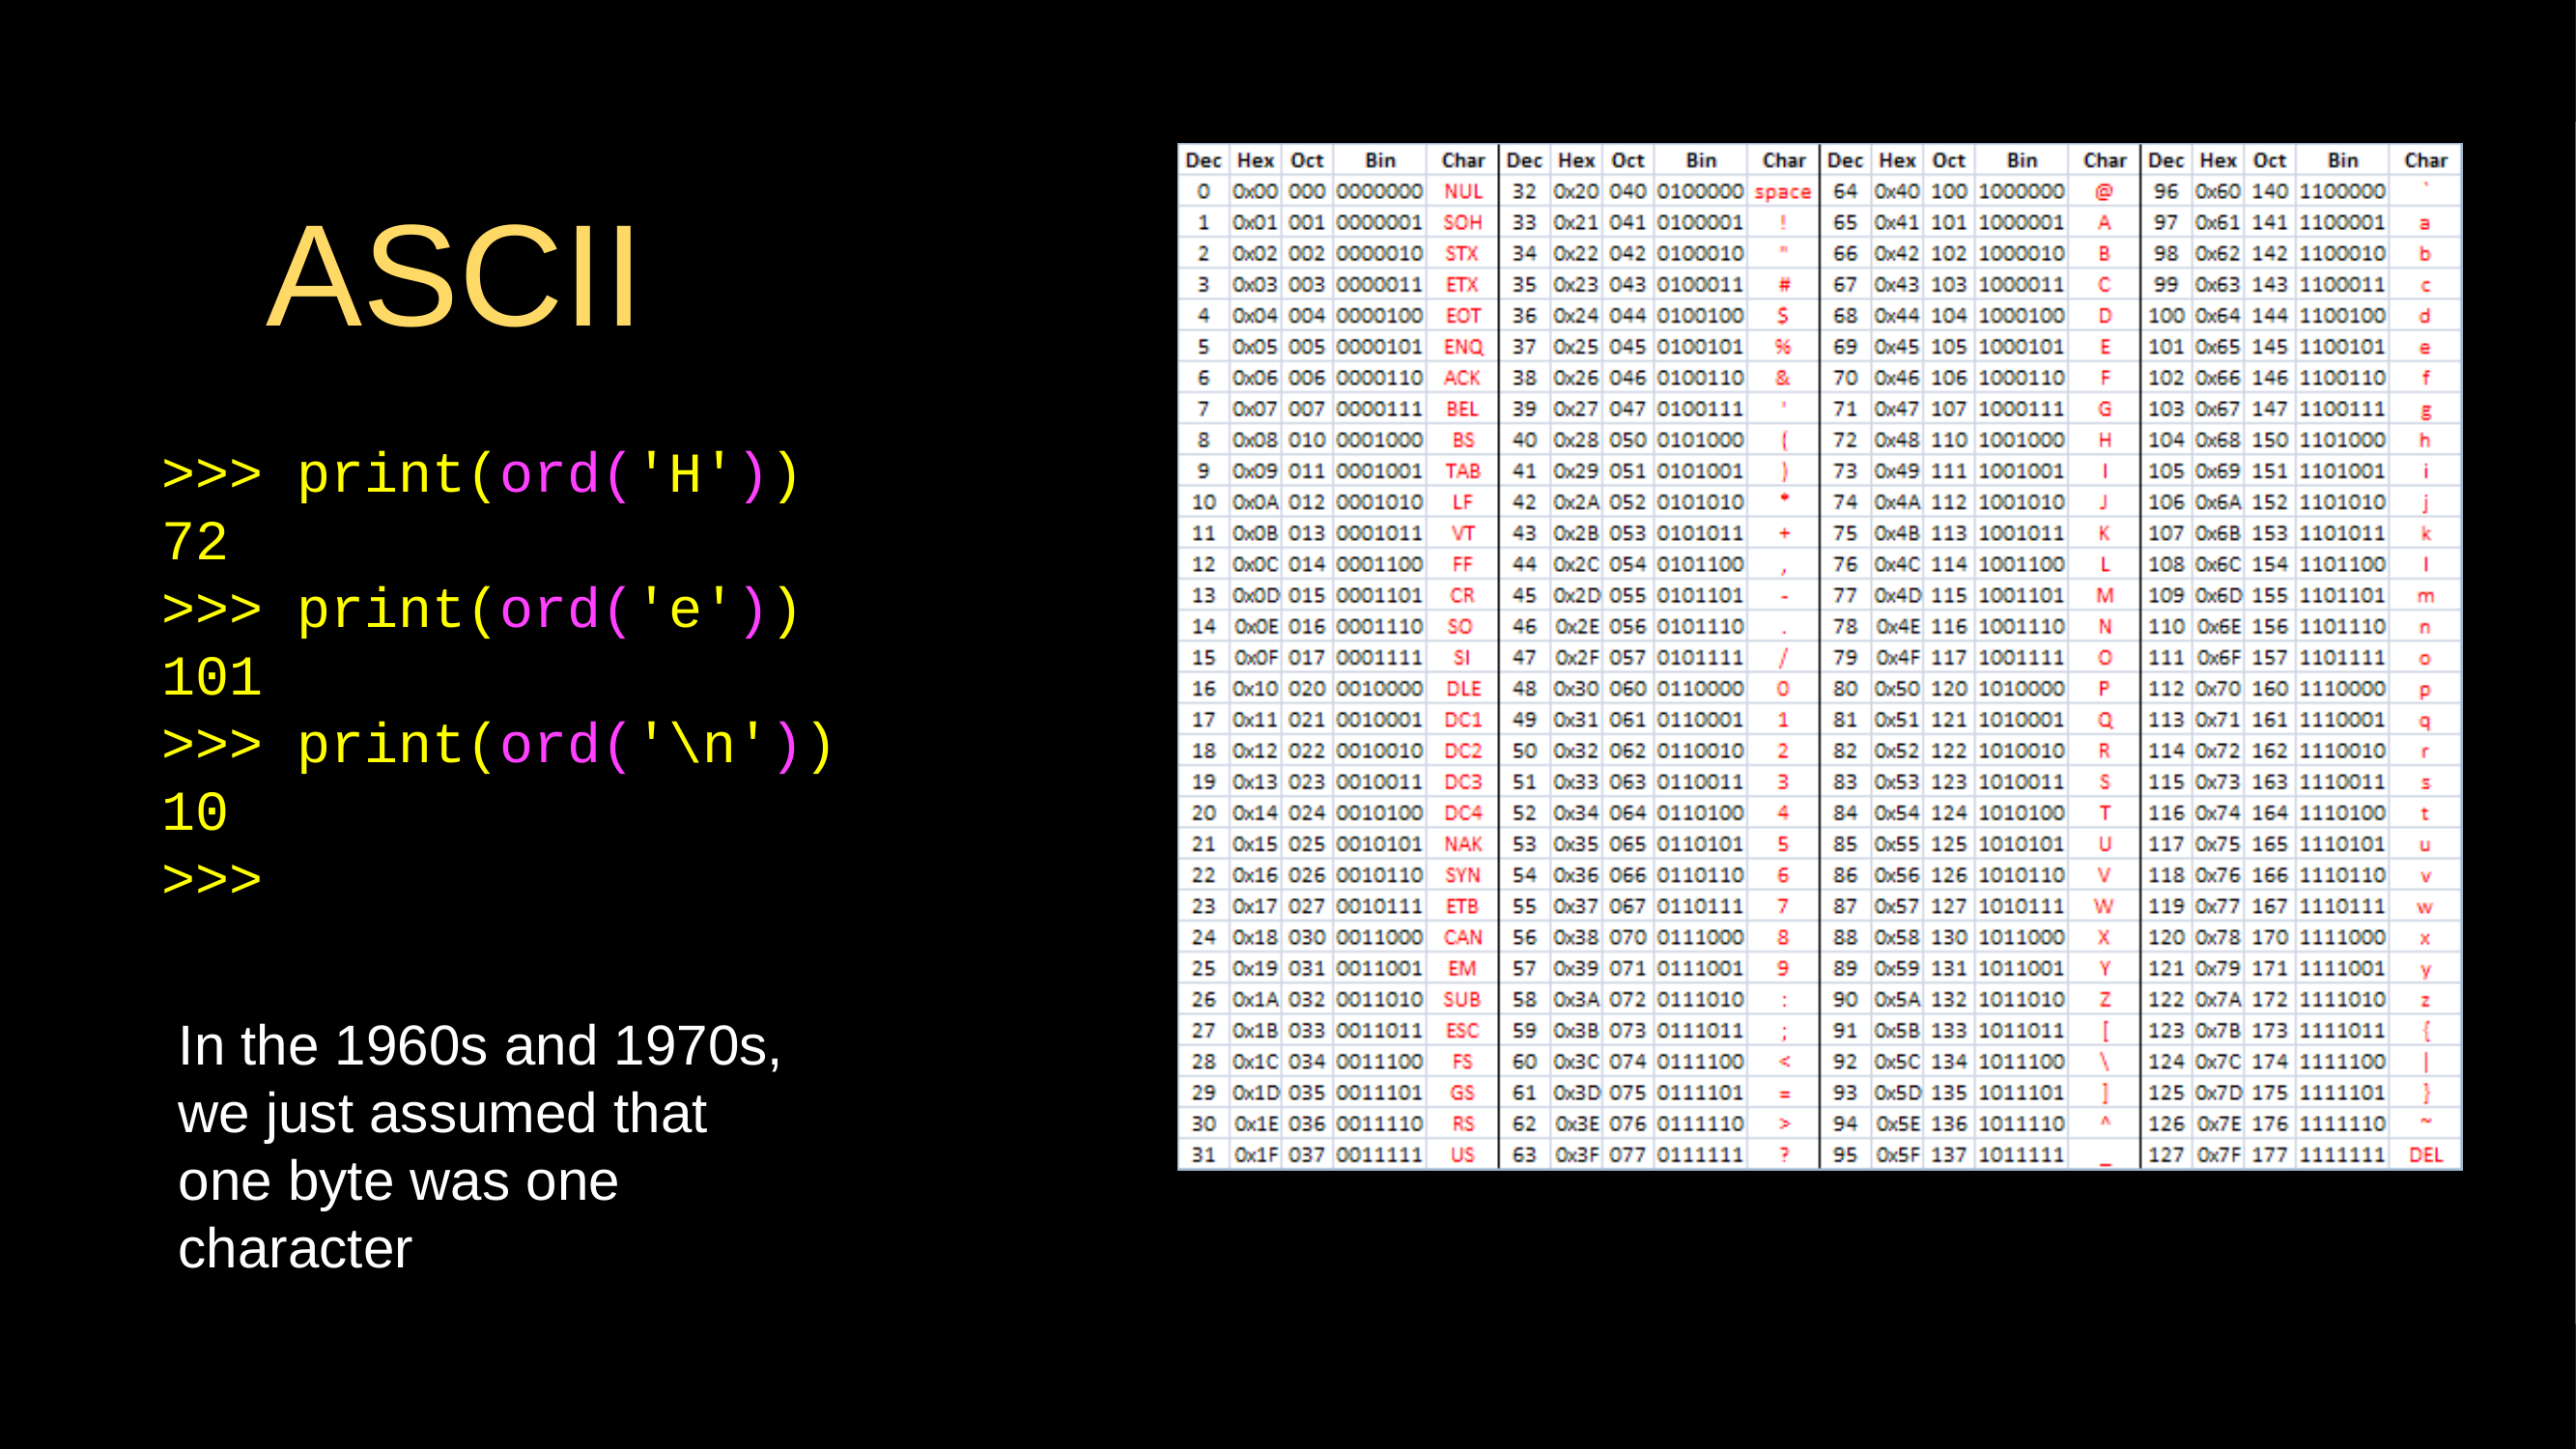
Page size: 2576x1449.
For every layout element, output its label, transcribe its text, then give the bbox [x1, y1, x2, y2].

text_box >>> print(ord('H')) 72 >>> print(ord('e')) 101 >>> print(ord('\n')) 10 >>> [148, 428, 853, 917]
text_box In the 1960s and 1970s, we just assumed that one byte was one character [164, 1001, 813, 1287]
title ASCII [183, 133, 728, 403]
picture [1177, 143, 2464, 1171]
